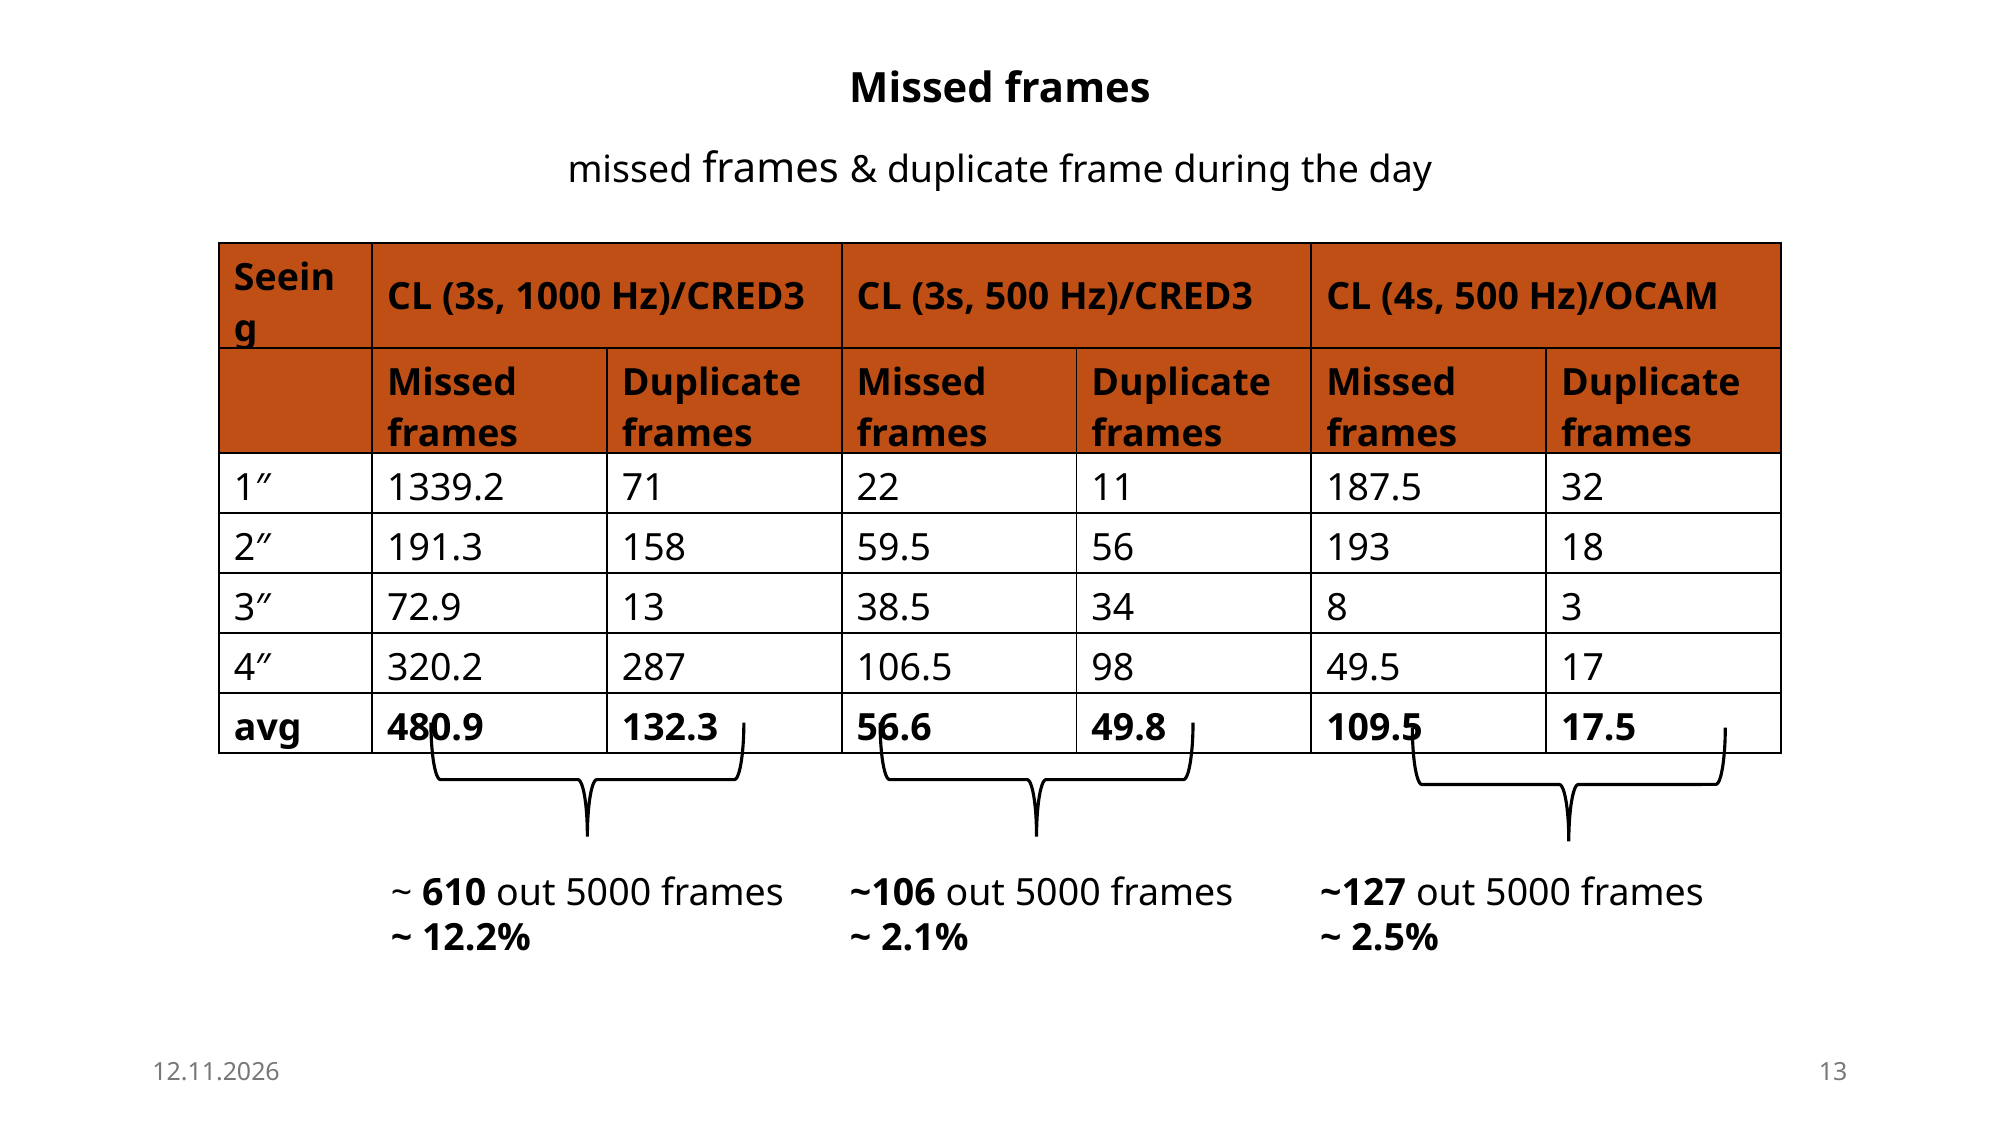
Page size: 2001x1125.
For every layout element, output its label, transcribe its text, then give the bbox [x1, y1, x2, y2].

table_cell 106.5 [843, 634, 1076, 692]
text_box Missed frames [834, 53, 1166, 119]
table_cell 13 [608, 574, 841, 632]
table_cell 2″ [220, 514, 371, 572]
table_cell 193 [1312, 514, 1545, 572]
table_cell 18 [1547, 514, 1780, 572]
text_box [878, 722, 1195, 837]
text_box [1410, 727, 1727, 842]
text_box [429, 722, 746, 837]
table_cell 8 [1312, 574, 1545, 632]
table_cell 4″ [220, 634, 371, 692]
table_cell 17 [1547, 634, 1780, 692]
table_cell 11 [1077, 454, 1310, 512]
slide_number 13 [1412, 1042, 1863, 1103]
table_cell 3 [1547, 574, 1780, 632]
table_cell 17.5 [1547, 694, 1780, 752]
table_cell 98 [1077, 634, 1310, 692]
table_header CL (3s, 1000 Hz)/CRED3 [373, 244, 841, 347]
table_cell 49.8 [1077, 694, 1310, 752]
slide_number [137, 1042, 588, 1103]
table_cell 480.9 [373, 694, 606, 752]
table_cell 71 [608, 454, 841, 512]
table_cell 22 [843, 454, 1076, 512]
table_cell Duplicate frames [608, 349, 841, 452]
table_cell 56.6 [843, 694, 1076, 752]
table_cell 56 [1077, 514, 1310, 572]
table_cell avg [220, 694, 371, 752]
table_cell 1″ [220, 454, 371, 512]
table_cell 49.5 [1312, 634, 1545, 692]
table_cell 320.2 [373, 634, 606, 692]
table_cell Missed frames [1312, 349, 1545, 452]
text_box ~127 out 5000 frames ~ 2.5% [1305, 860, 1719, 966]
table_cell Duplicate frames [1547, 349, 1780, 452]
table_cell 287 [608, 634, 841, 692]
table_cell 1339.2 [373, 454, 606, 512]
table_cell 132.3 [608, 694, 841, 752]
table_cell Missed frames [373, 349, 606, 452]
table_cell 187.5 [1312, 454, 1545, 512]
table_cell Missed frames [843, 349, 1076, 452]
text_box ~ 610 out 5000 frames ~ 12.2% [376, 860, 799, 966]
table_cell 158 [608, 514, 841, 572]
table_cell Duplicate frames [1077, 349, 1310, 452]
table_cell 3″ [220, 574, 371, 632]
table_header Seeing [220, 244, 371, 347]
table_header CL (4s, 500 Hz)/OCAM [1312, 244, 1780, 347]
table_cell 38.5 [843, 574, 1076, 632]
table_cell 34 [1077, 574, 1310, 632]
table_cell 72.9 [373, 574, 606, 632]
table_cell 191.3 [373, 514, 606, 572]
table_cell 32 [1547, 454, 1780, 512]
table_header CL (3s, 500 Hz)/CRED3 [843, 244, 1310, 347]
table_cell [220, 349, 371, 452]
table_cell 59.5 [843, 514, 1076, 572]
table_cell 109.5 [1312, 694, 1545, 752]
text_box ~106 out 5000 frames ~ 2.1% [835, 860, 1249, 966]
text_box missed frames & duplicate frame during the day [499, 133, 1501, 199]
